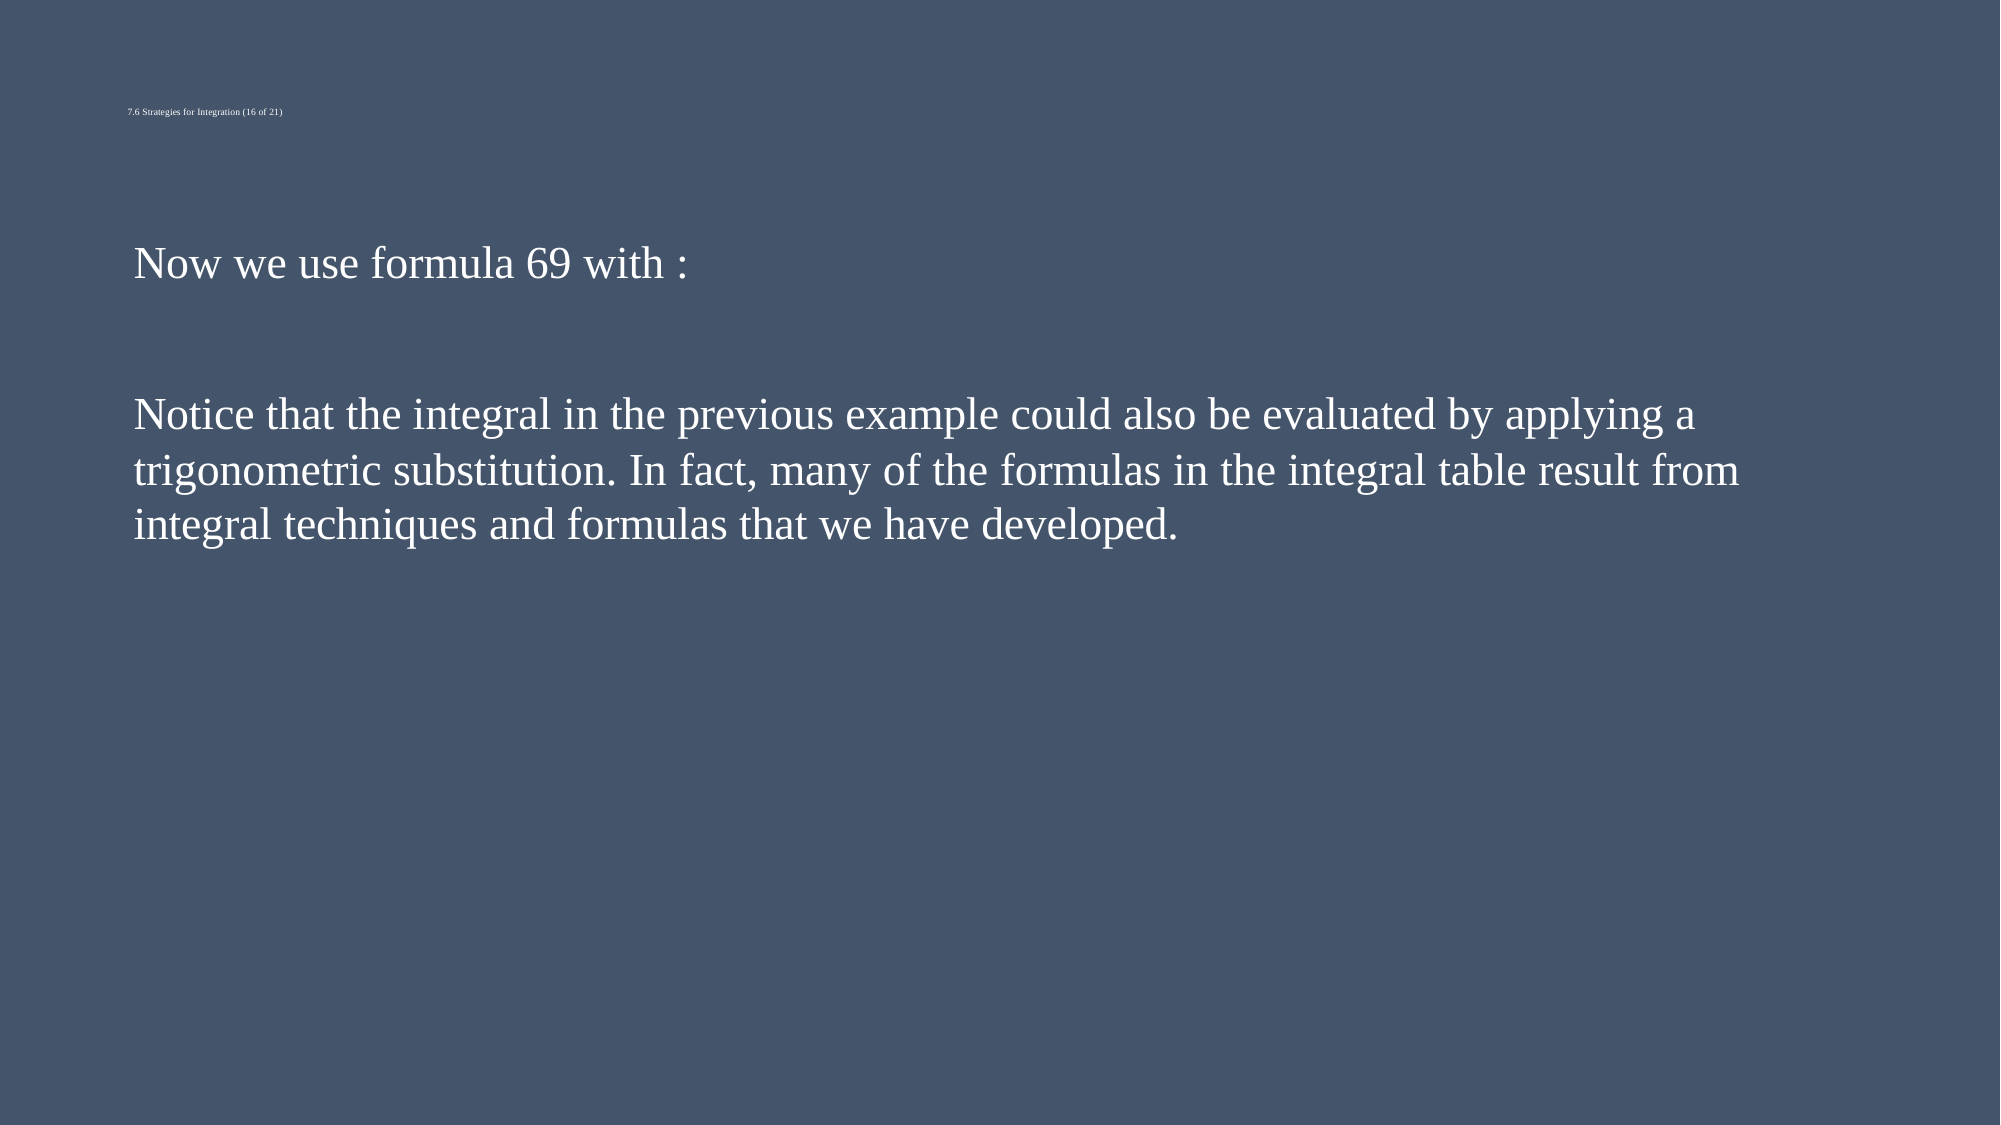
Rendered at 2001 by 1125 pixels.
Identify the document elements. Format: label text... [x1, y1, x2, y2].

title 7.6 Strategies for Integration (16 of 21) [112, 99, 1775, 203]
